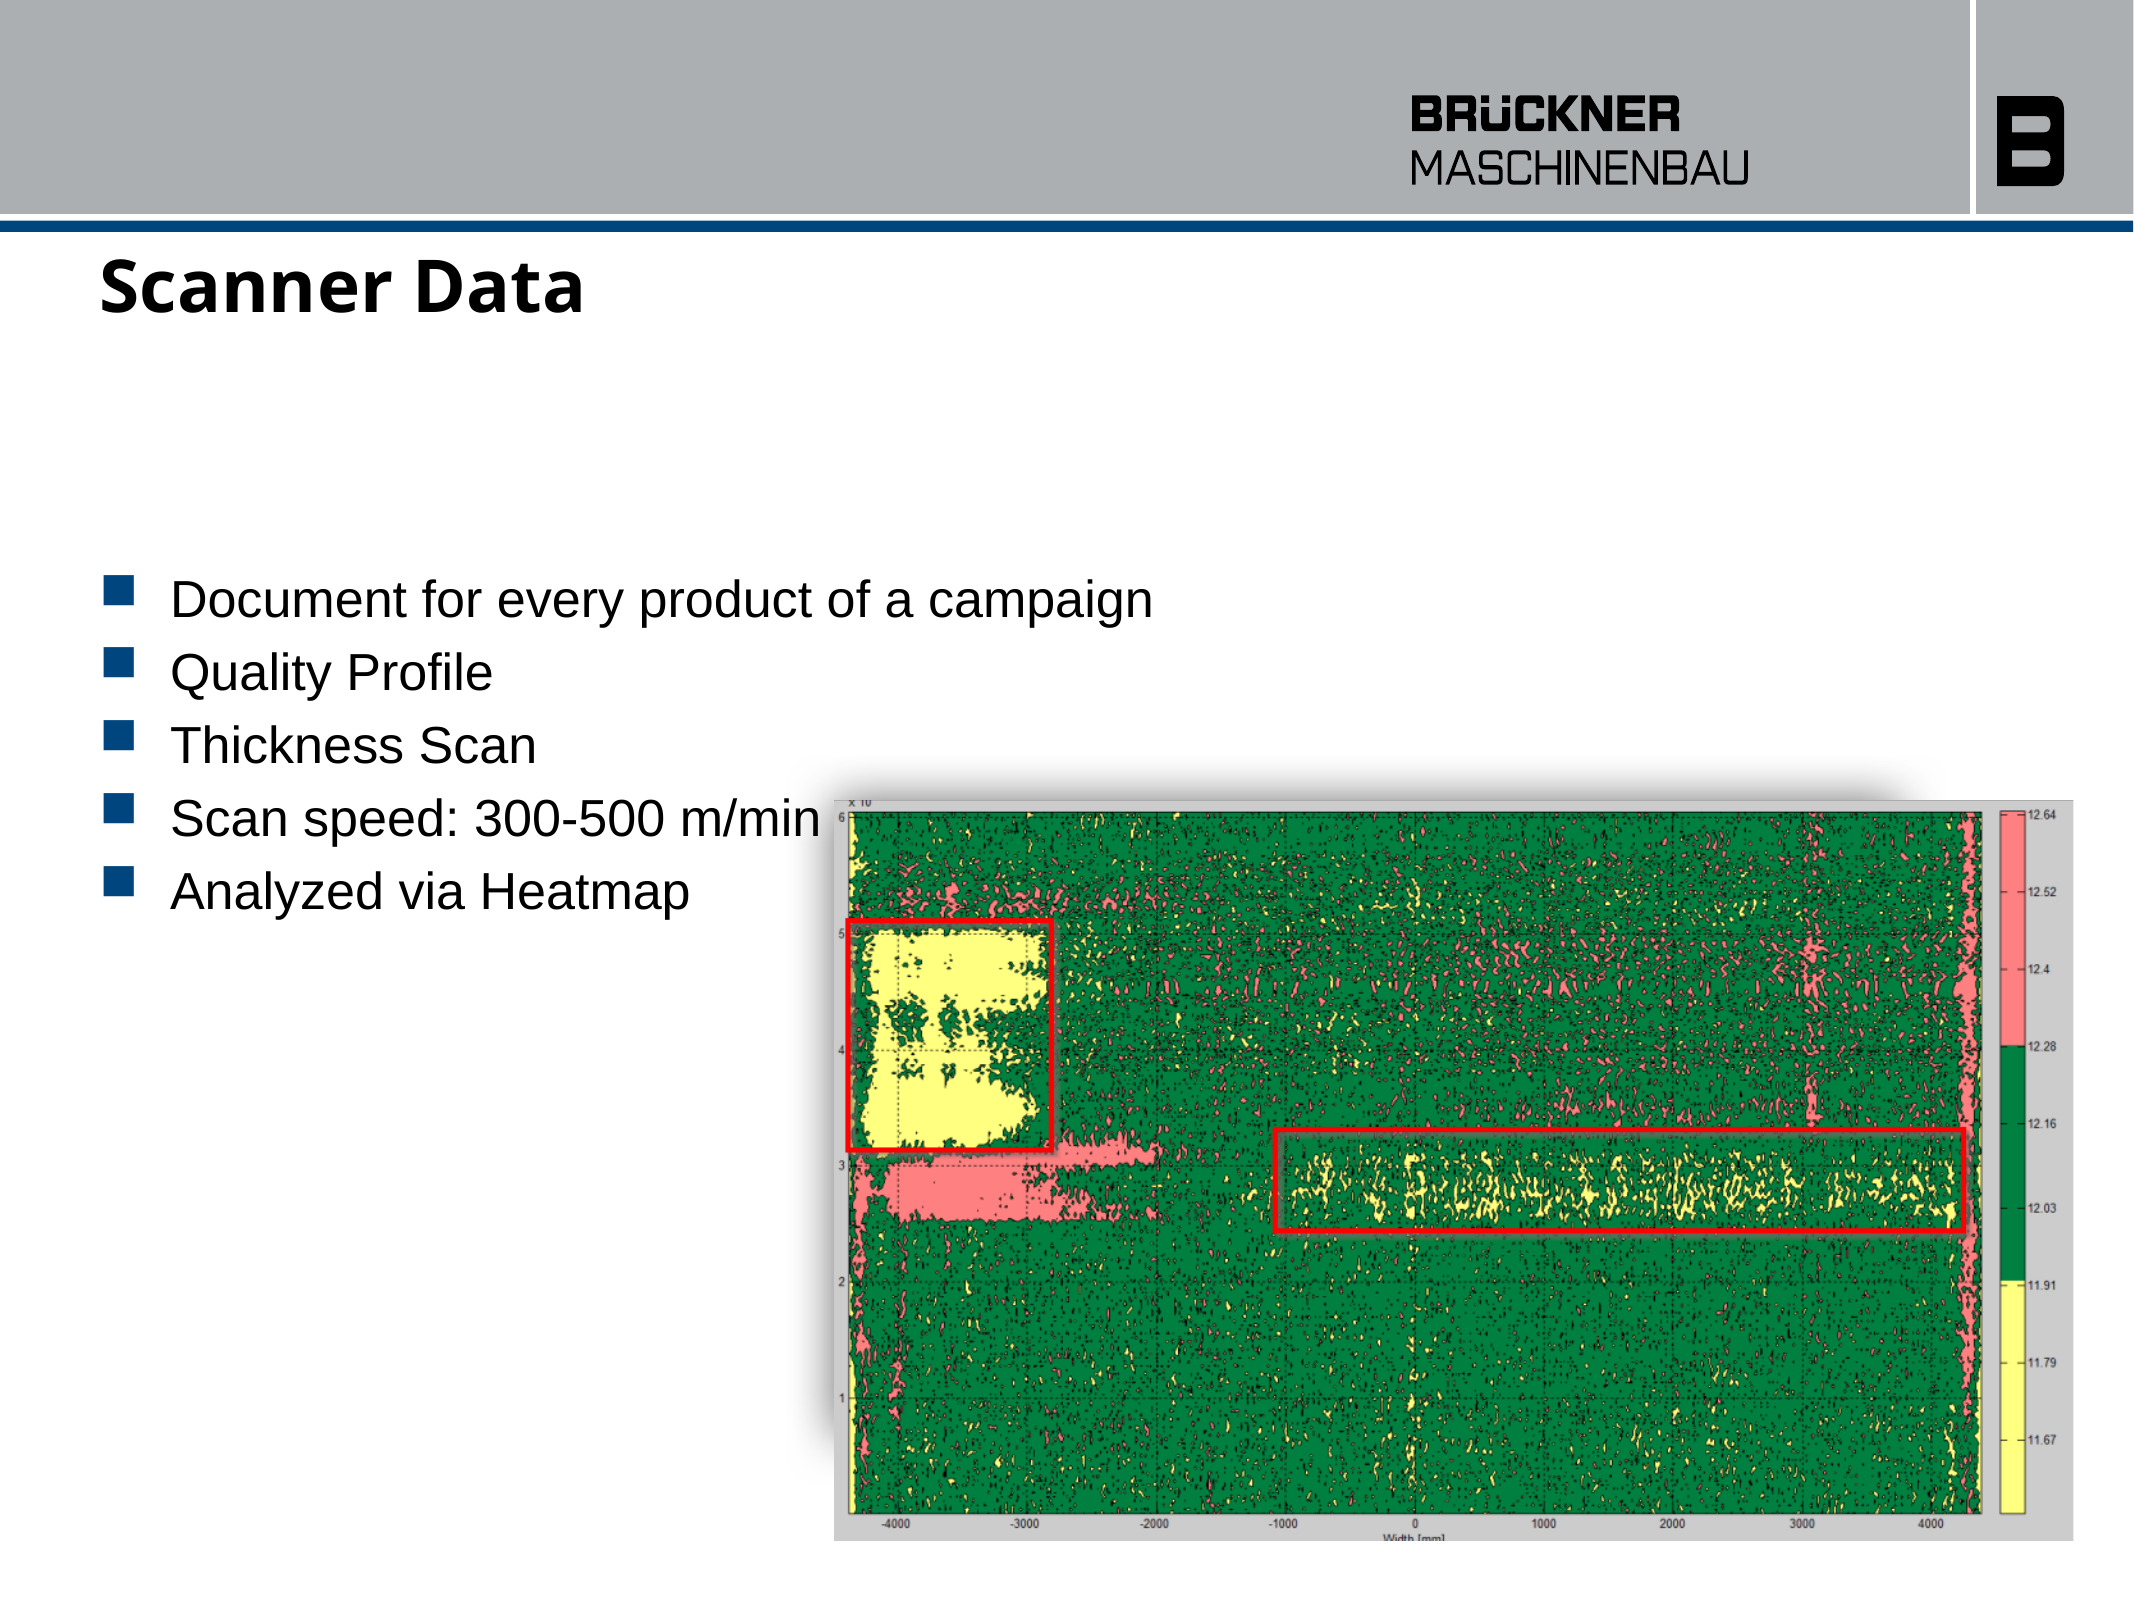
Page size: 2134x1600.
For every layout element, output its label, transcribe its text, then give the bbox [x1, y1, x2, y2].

picture [830, 799, 2074, 1541]
list Document for every product of a campaign Quality Profile Thickness Scan Scan speed: 300-500 m/min Analyzed via Heatmap [75, 553, 1386, 1491]
title Scanner Data [75, 228, 2058, 375]
